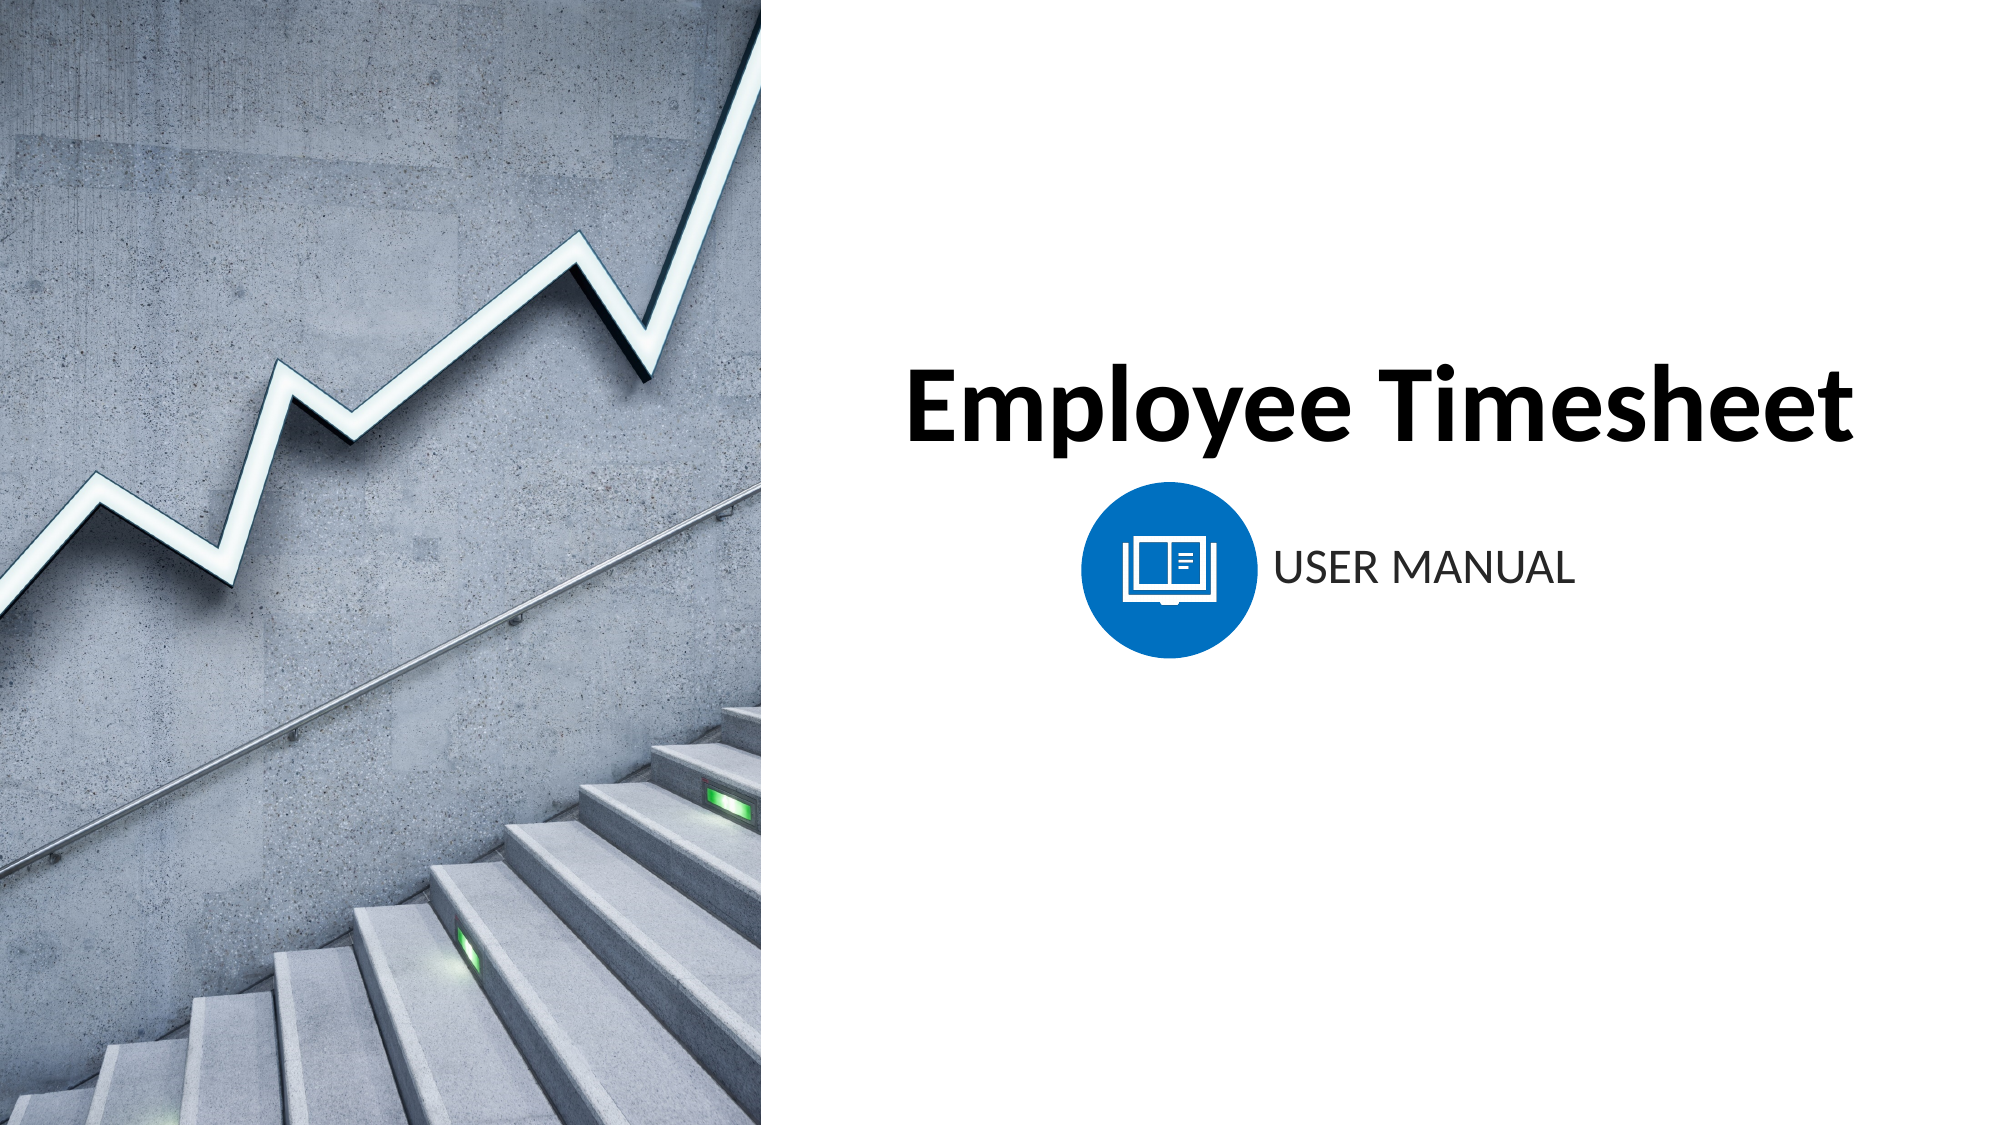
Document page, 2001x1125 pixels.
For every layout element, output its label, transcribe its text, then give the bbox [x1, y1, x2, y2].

text_box [1118, 519, 1221, 621]
title Employee Timesheet [788, 266, 1973, 473]
picture [0, 0, 761, 1125]
text_box [1081, 482, 1257, 659]
text_box USER MANUAL [1257, 519, 1664, 631]
